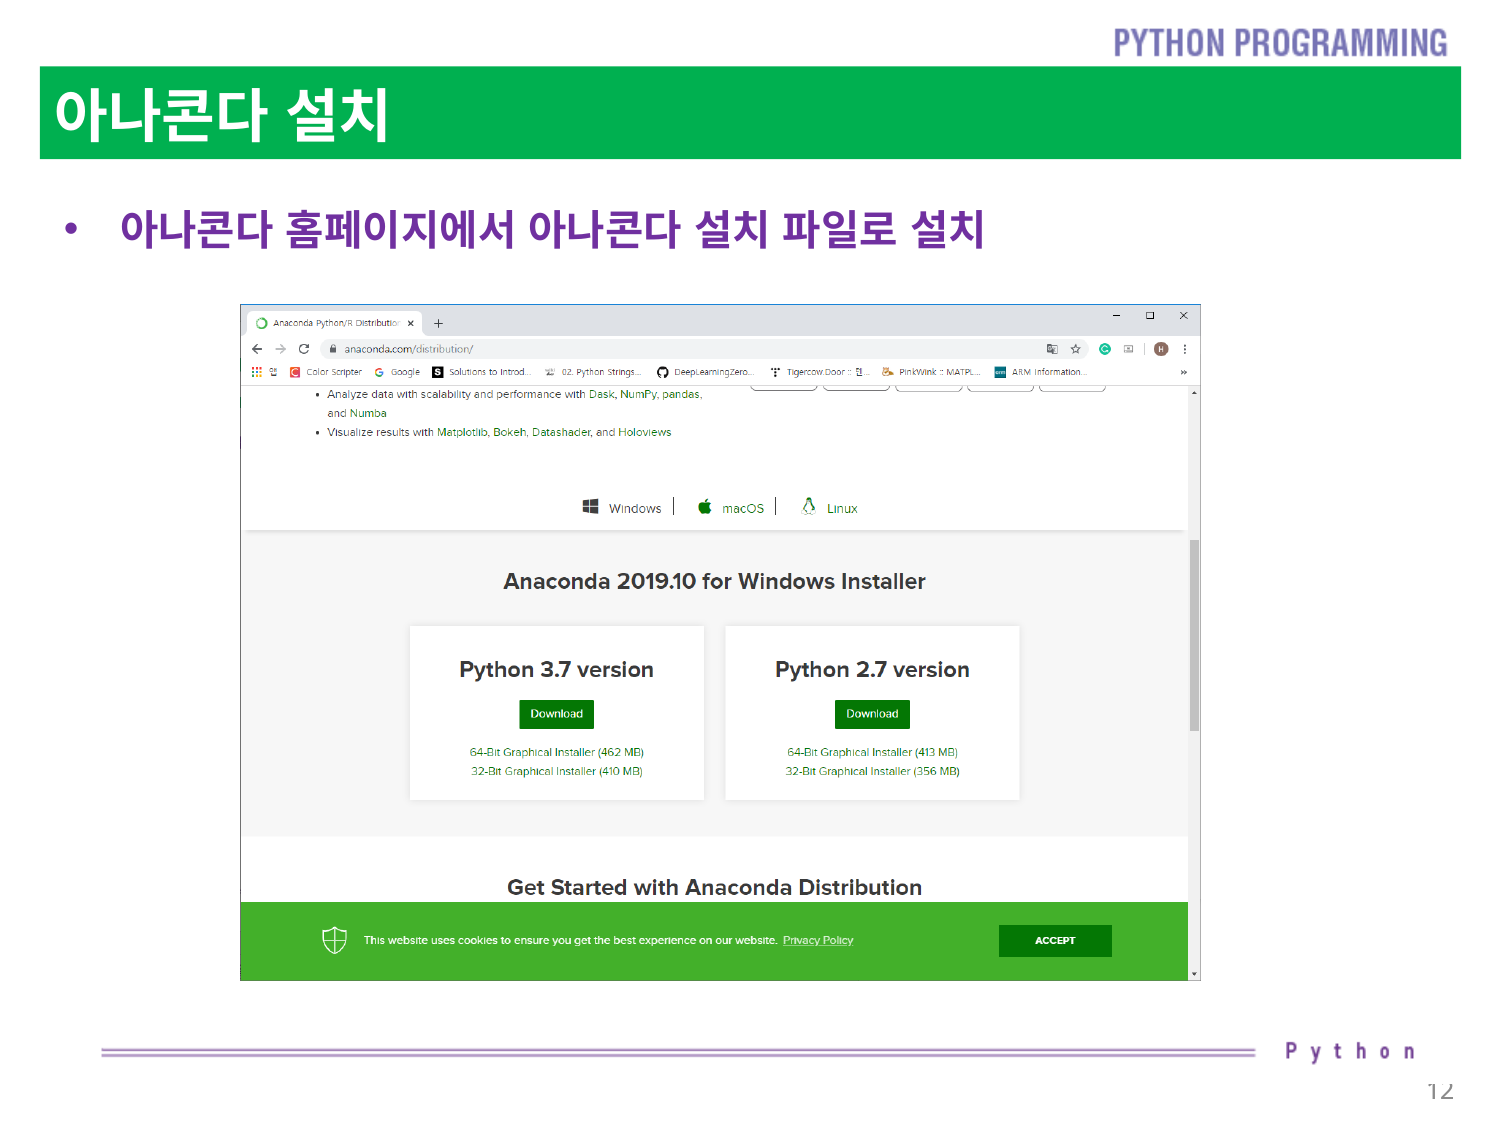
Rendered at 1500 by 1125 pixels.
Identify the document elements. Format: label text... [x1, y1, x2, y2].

list 아나콘다 홈페이지에서 아나콘다 설치 파일로 설치 [48, 195, 1461, 1041]
picture [18, 1020, 1483, 1084]
slide_number 12 [1119, 1071, 1470, 1112]
title 아나콘다 설치 [39, 76, 1444, 152]
picture [1106, 13, 1462, 66]
picture [240, 303, 1201, 981]
